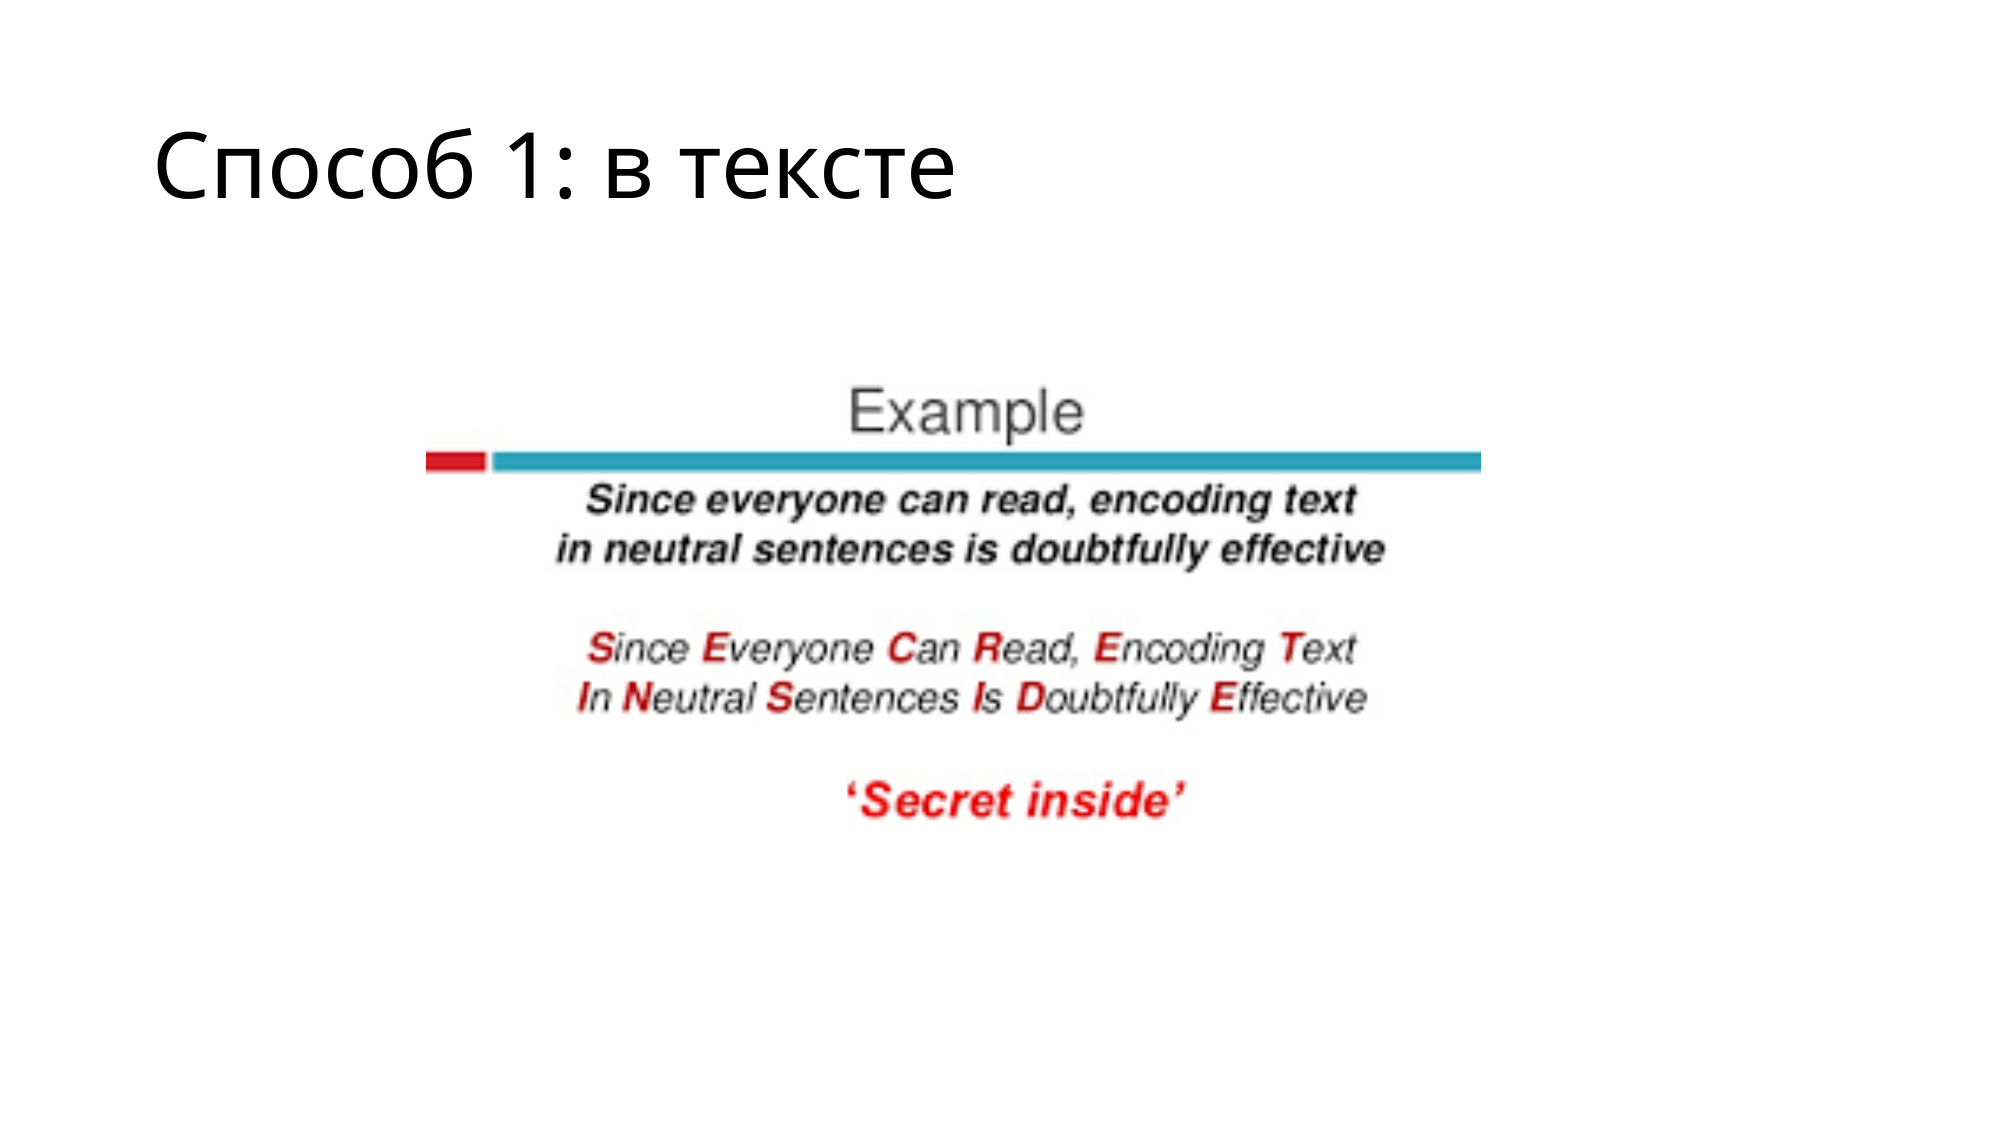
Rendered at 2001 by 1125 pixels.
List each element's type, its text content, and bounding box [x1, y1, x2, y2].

title Способ 1: в тексте [137, 59, 1863, 278]
picture [426, 323, 1481, 916]
